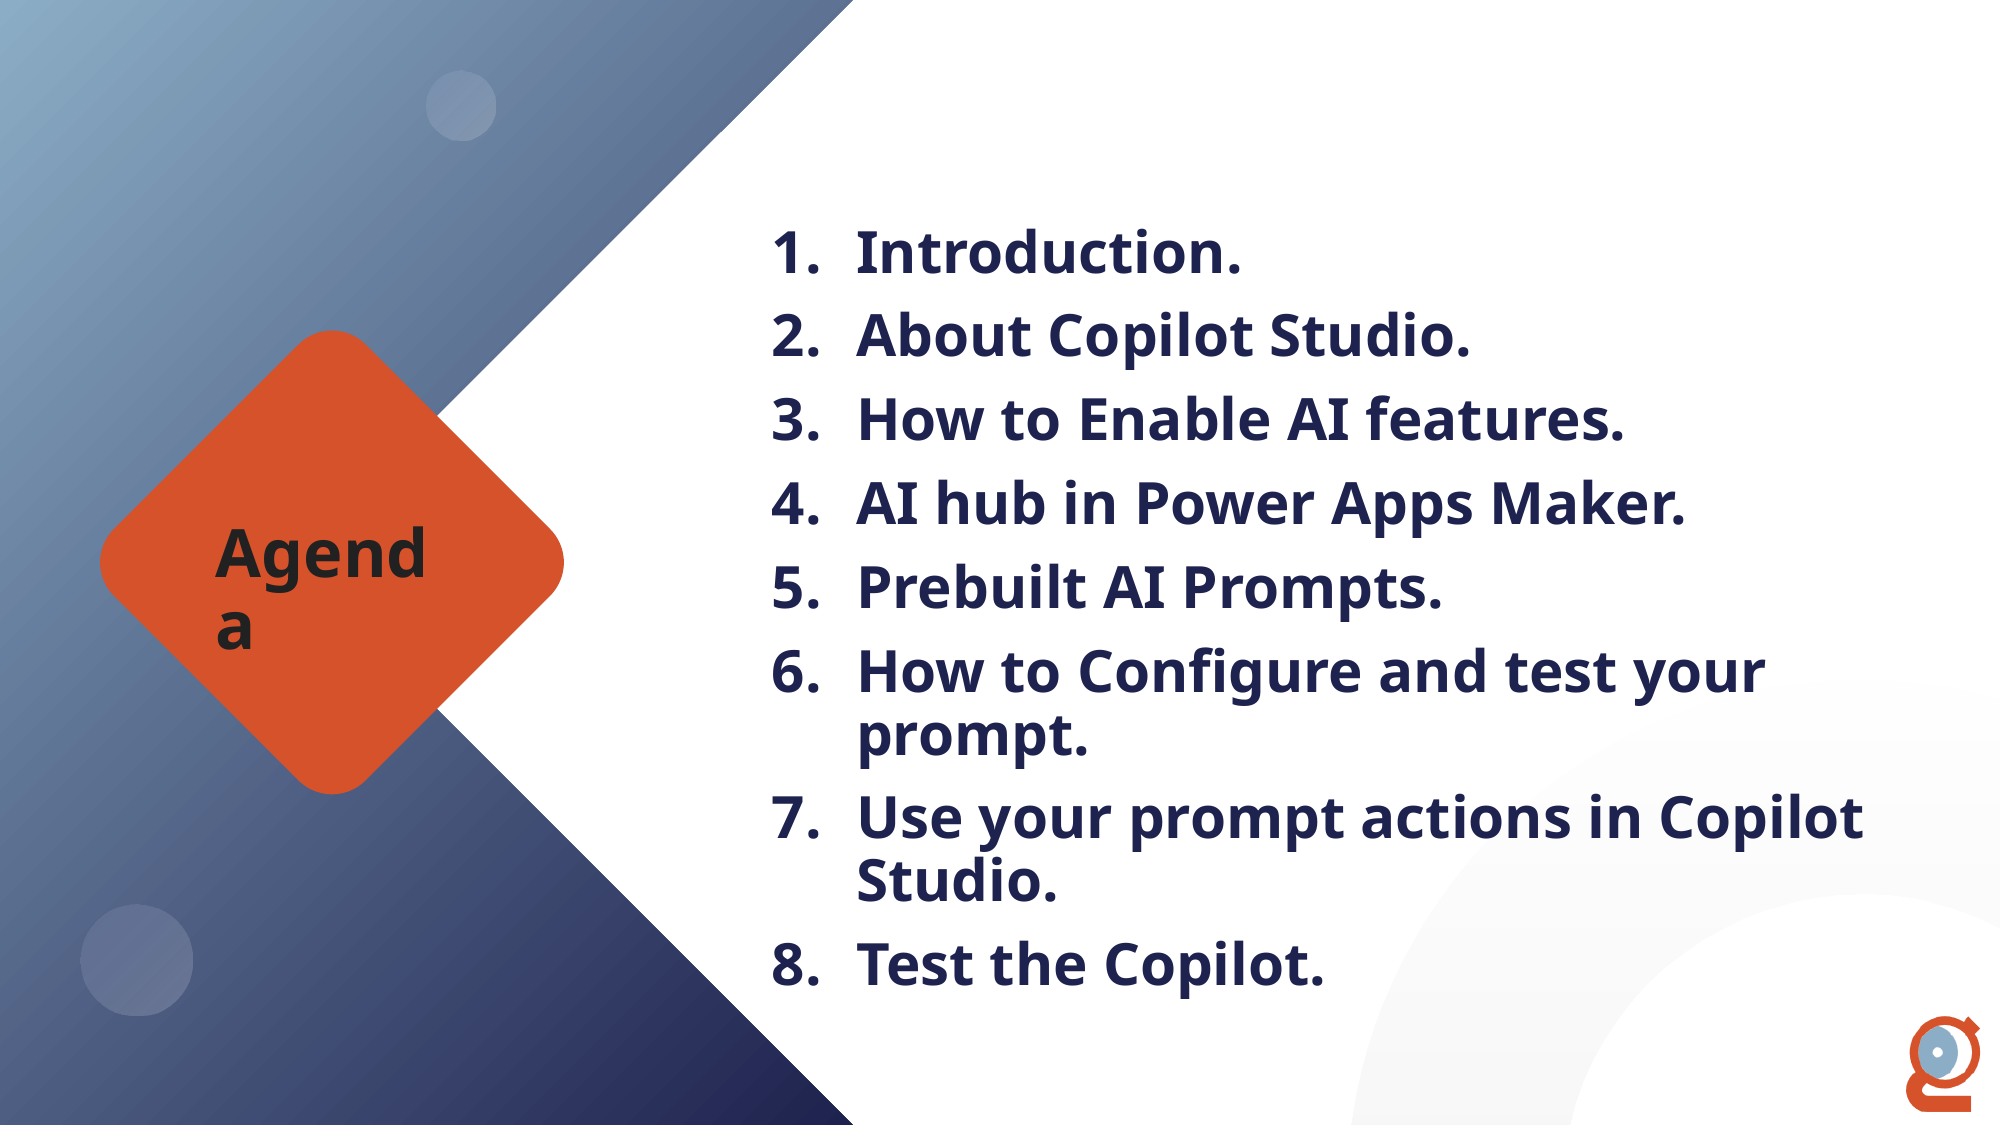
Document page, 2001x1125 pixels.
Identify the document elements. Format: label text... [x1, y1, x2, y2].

picture [1906, 1016, 1983, 1112]
list Introduction. About Copilot Studio. How to Enable AI features. AI hub in Power Apps Maker. Prebuilt AI Prompts. How to Configure and test your prompt. Use your prompt actions in Copilot Studio. Test the Copilot. [757, 215, 1911, 910]
text_box Agenda [200, 512, 467, 612]
